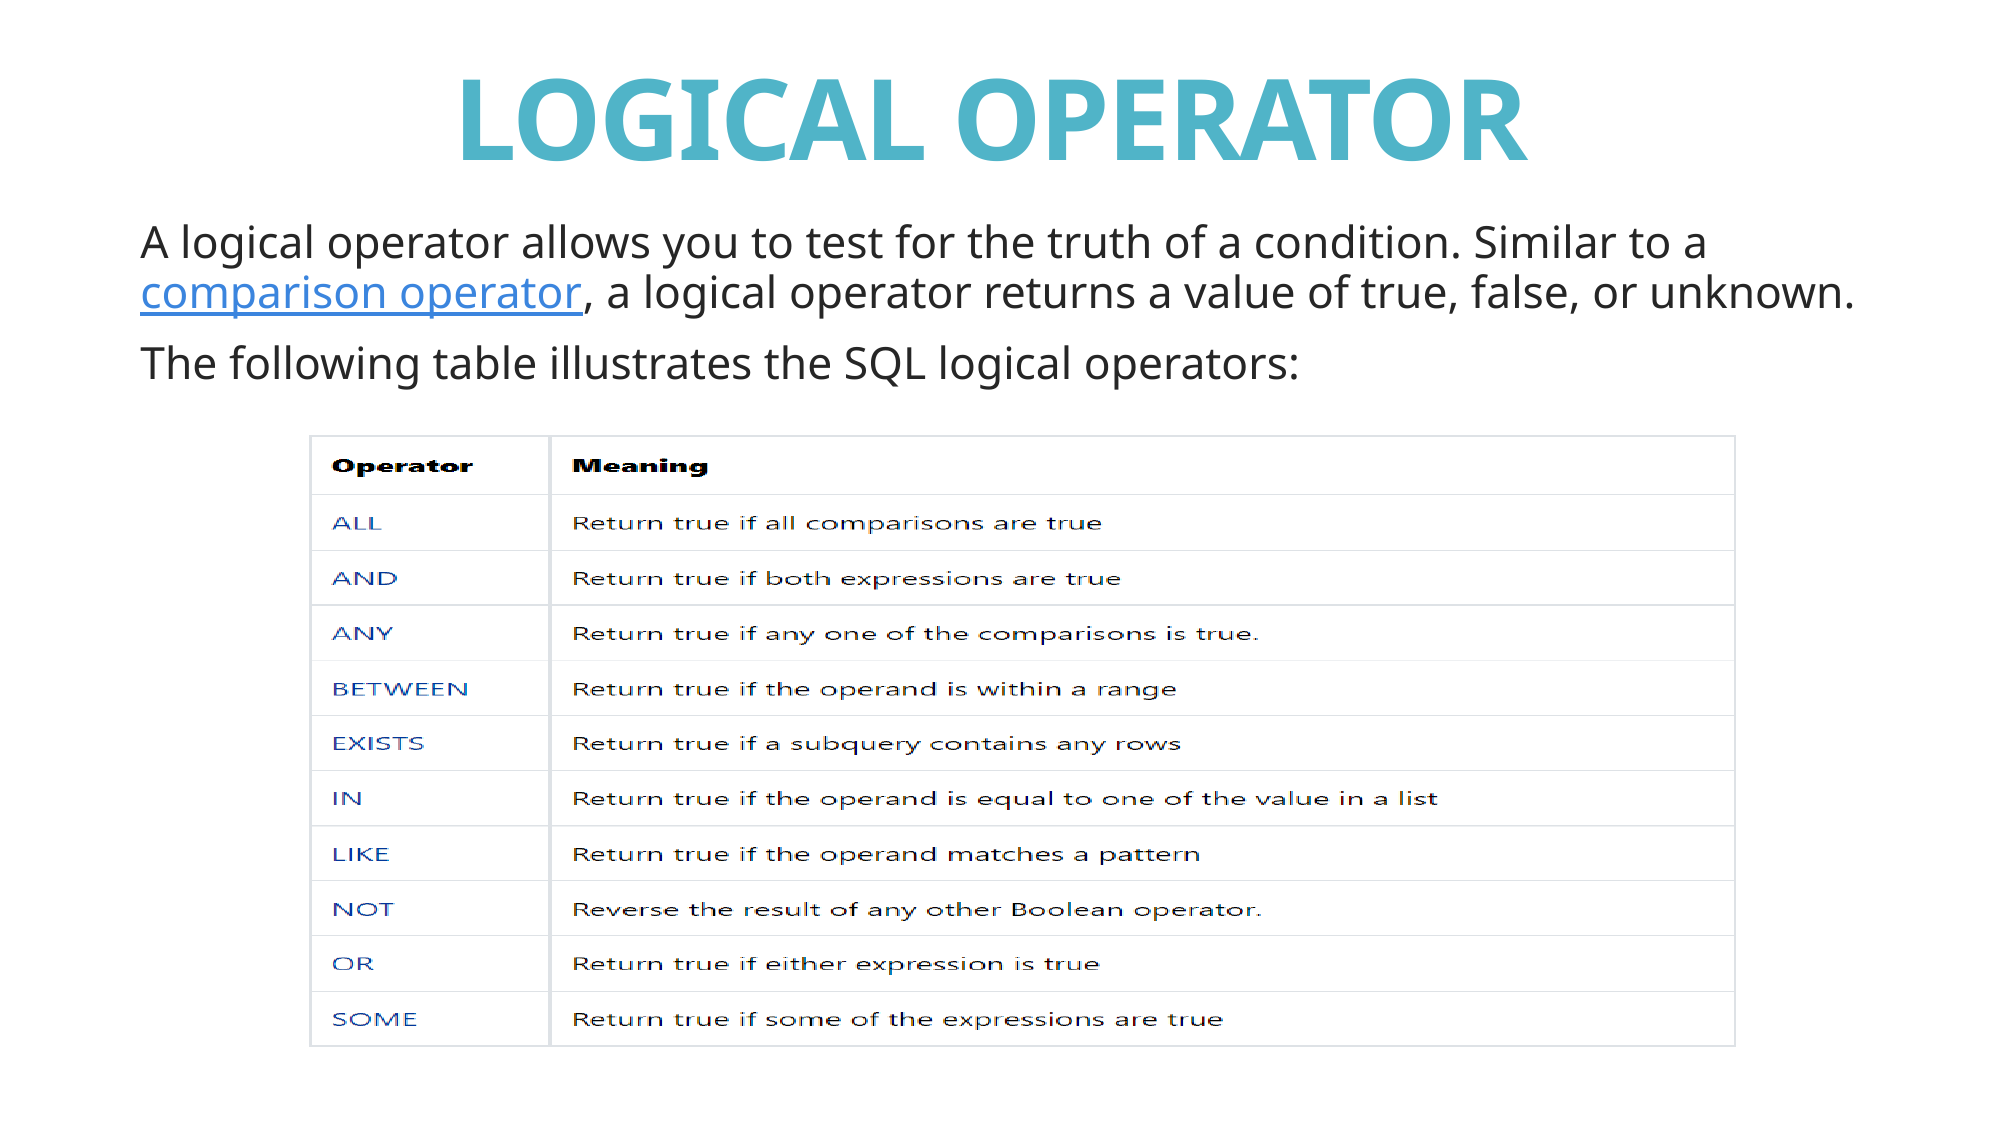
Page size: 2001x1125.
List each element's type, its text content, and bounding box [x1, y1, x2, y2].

title LOGICAL OPERATOR [107, 58, 1876, 194]
picture [287, 424, 1753, 1052]
list A logical operator allows you to test for the truth of a condition. Similar to a comparison operator, a logical operator returns a value of true, false, or unknown. The following table illustrates the SQL logical operators: [111, 215, 1876, 404]
